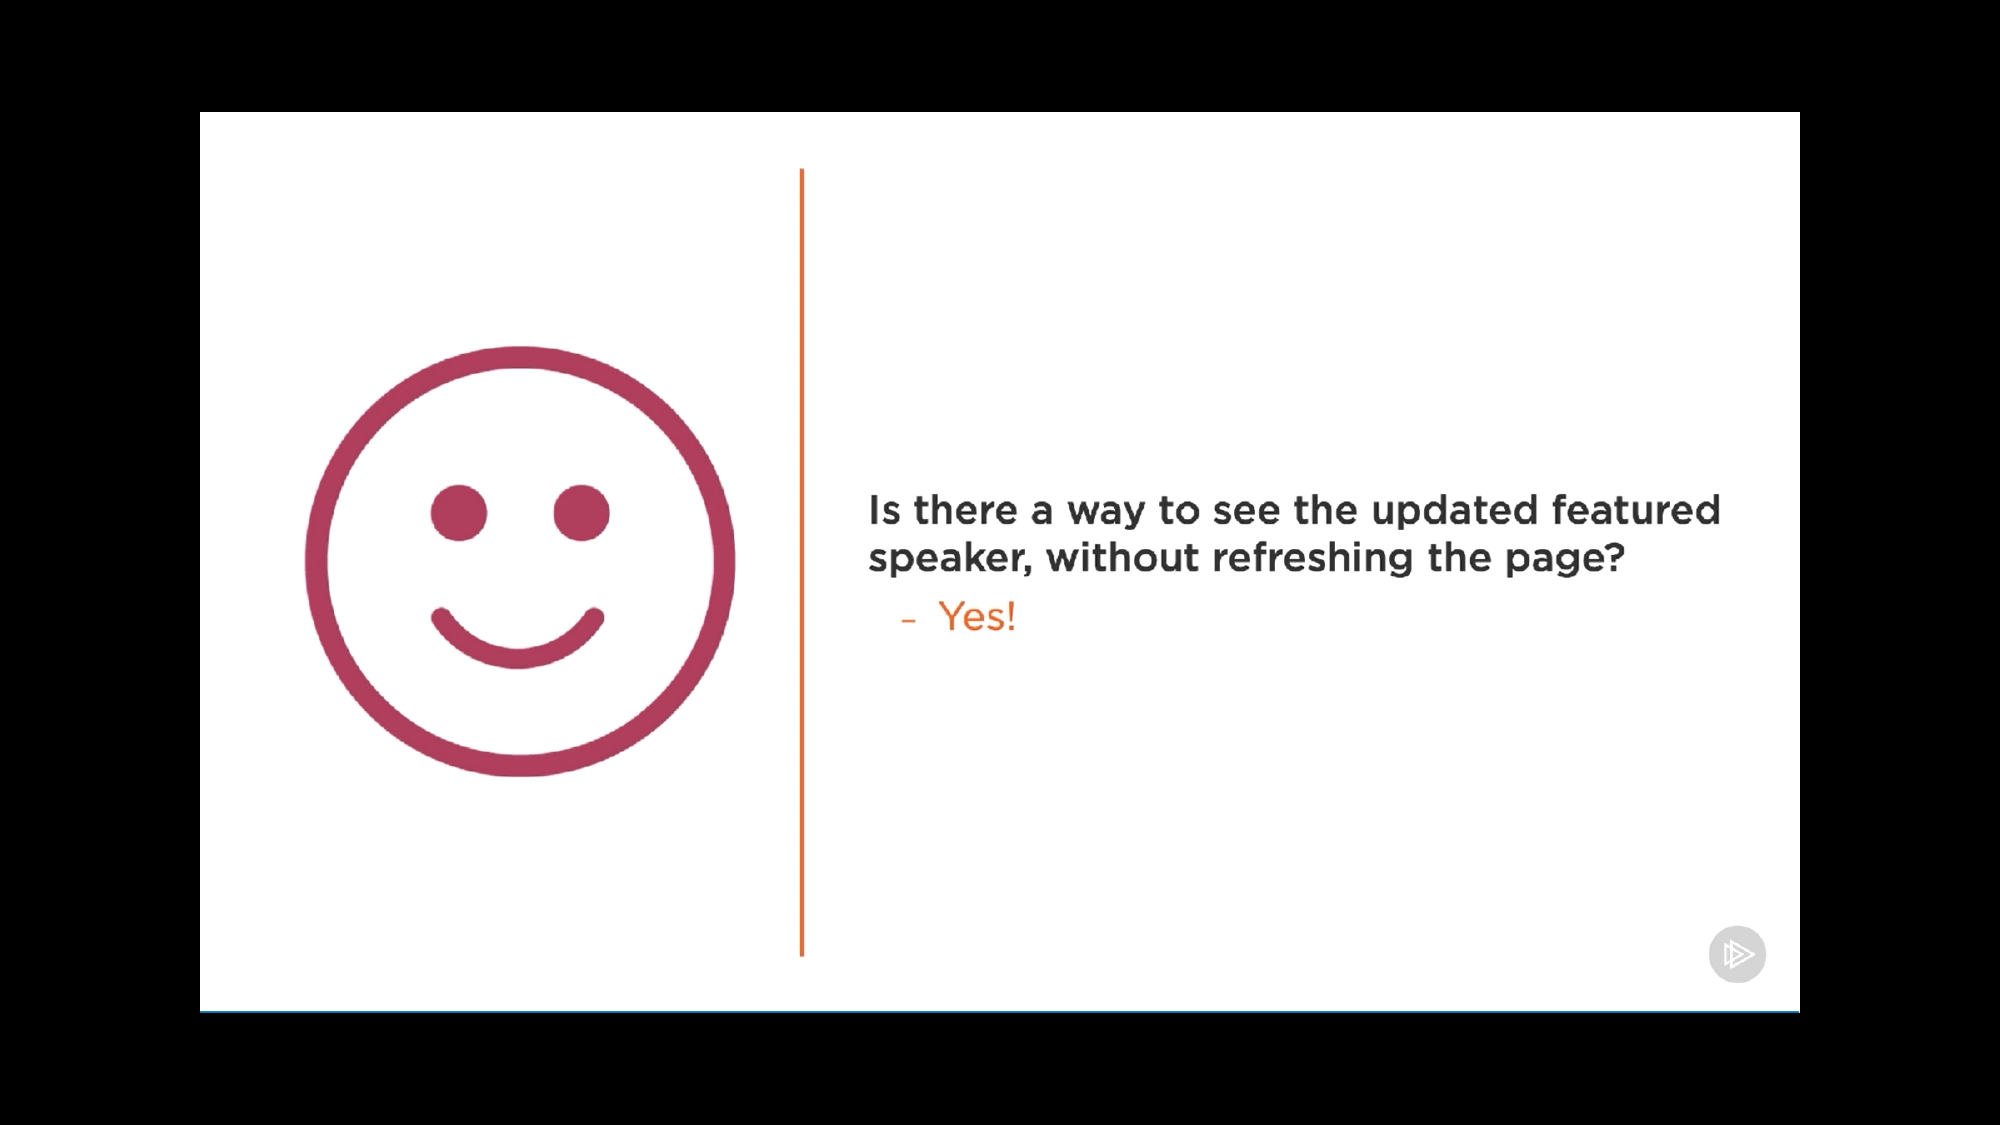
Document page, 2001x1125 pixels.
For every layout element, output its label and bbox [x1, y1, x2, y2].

picture [199, 112, 1800, 1011]
